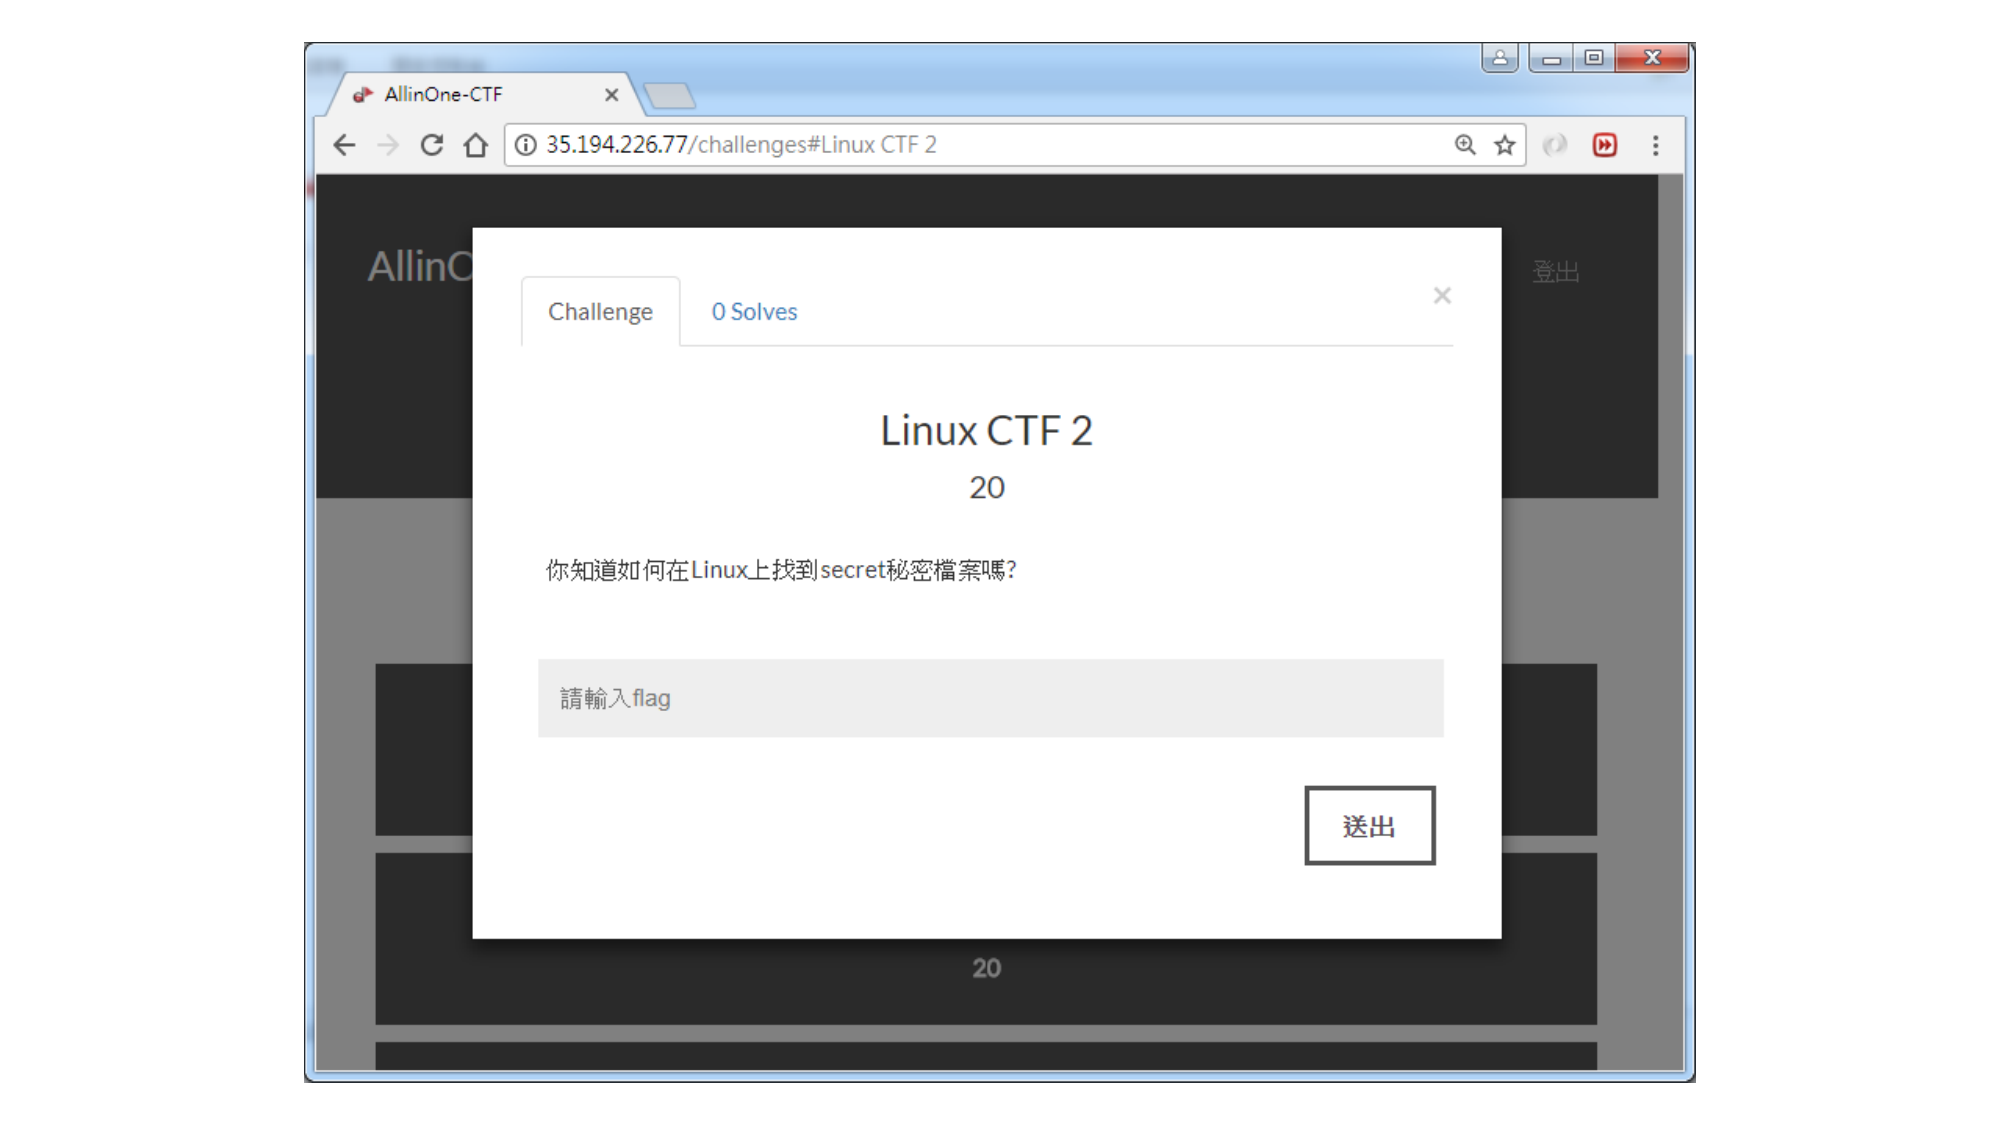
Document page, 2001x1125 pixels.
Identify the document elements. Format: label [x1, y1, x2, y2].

picture [304, 42, 1696, 1083]
